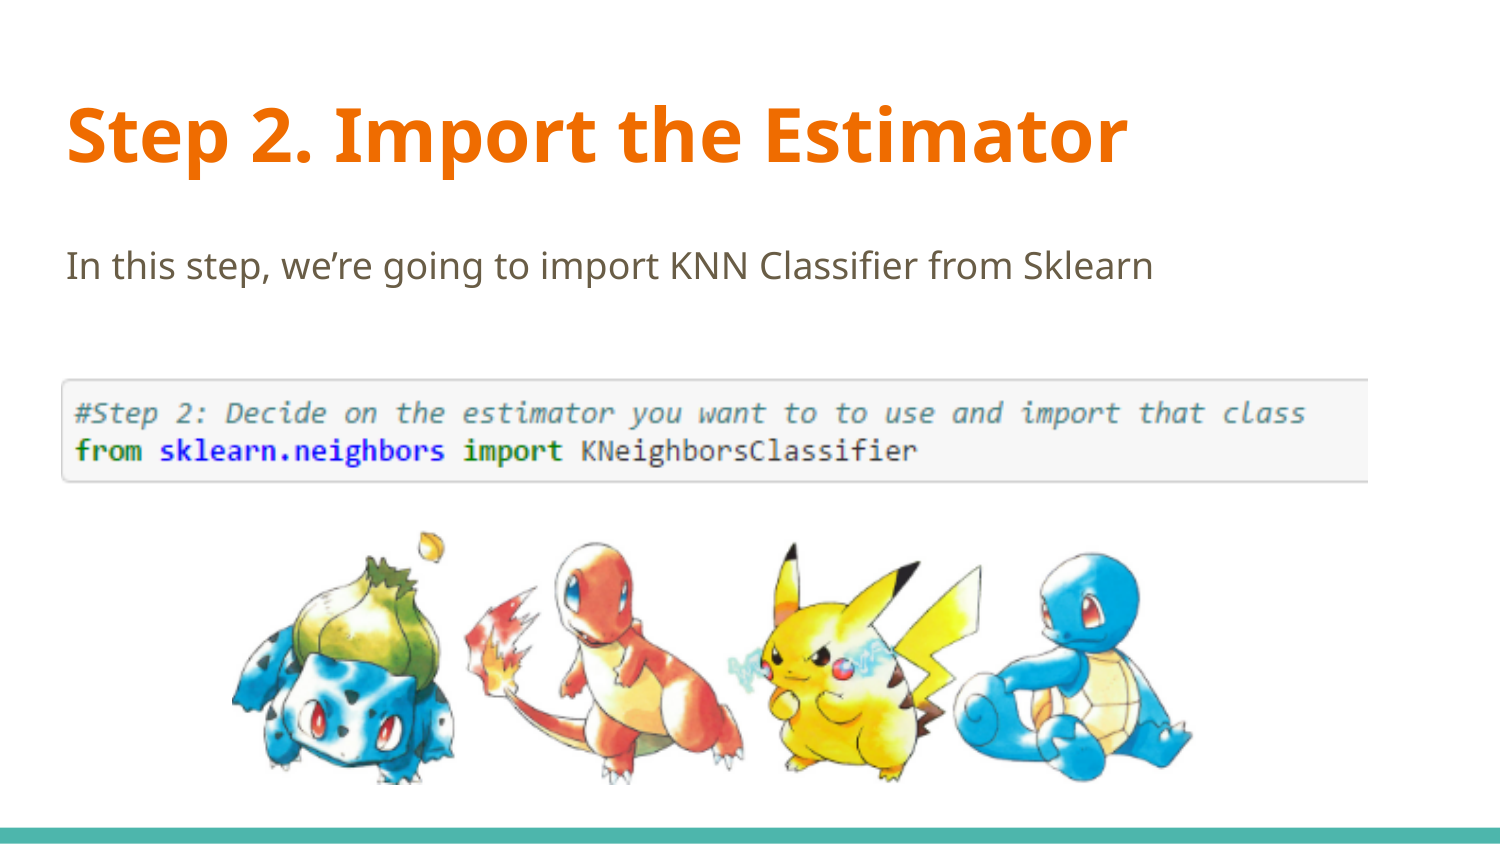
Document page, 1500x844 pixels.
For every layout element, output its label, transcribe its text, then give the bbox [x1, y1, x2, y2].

picture [61, 366, 1369, 499]
title Step 2. Import the Estimator [51, 72, 1449, 189]
picture [231, 518, 1198, 785]
list In this step, we’re going to import KNN Classifier from Sklearn [51, 220, 1449, 762]
